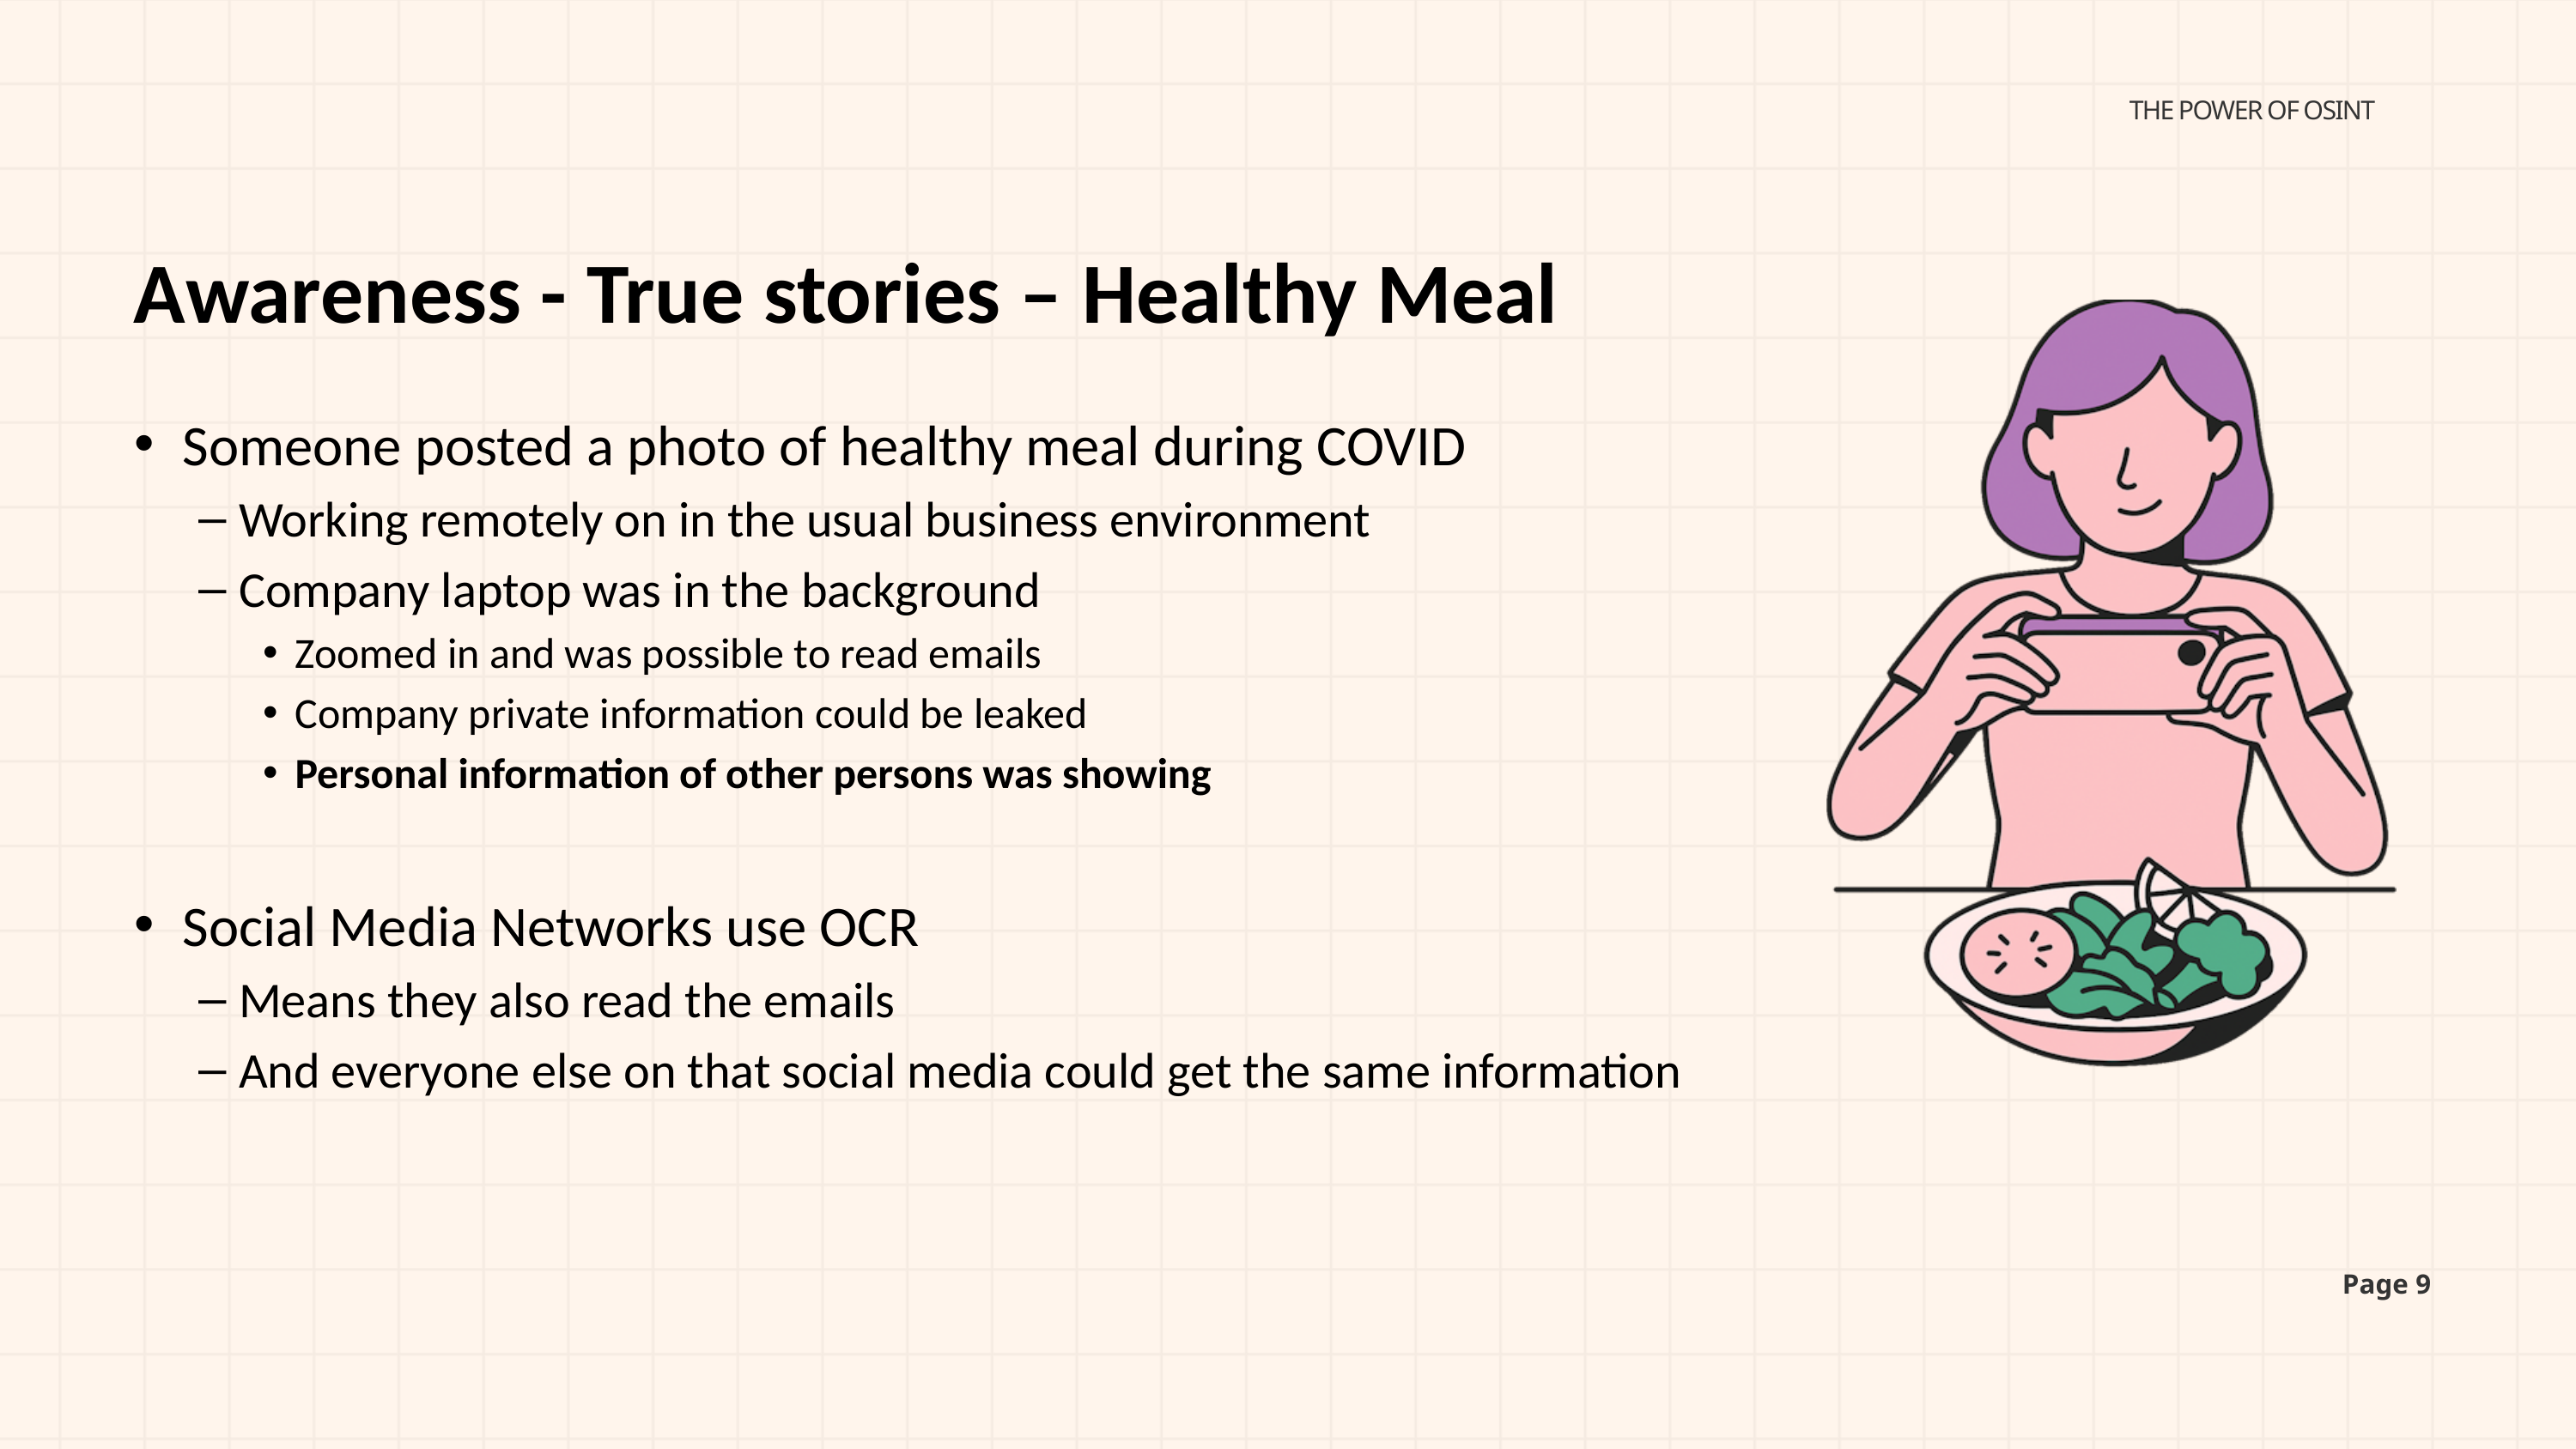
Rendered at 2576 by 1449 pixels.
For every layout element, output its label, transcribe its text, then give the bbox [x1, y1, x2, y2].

text_box Awareness - True stories – Healthy Meal [121, 230, 2447, 369]
list Someone posted a photo of healthy meal during COVID Working remotely on in the usual business environment Company laptop was in the background Zoomed in and was possible to read emails Company private information could be leaked Personal information of other persons was showing Social Media Networks use OCR Means they also read the emails And everyone else on that social media could get the same information [121, 402, 2507, 1258]
text_box Page 9 [2289, 1265, 2432, 1342]
picture [1826, 300, 2397, 1070]
text_box [0, 0, 2576, 1449]
text_box THE POWER OF OSINT [2046, 91, 2458, 125]
